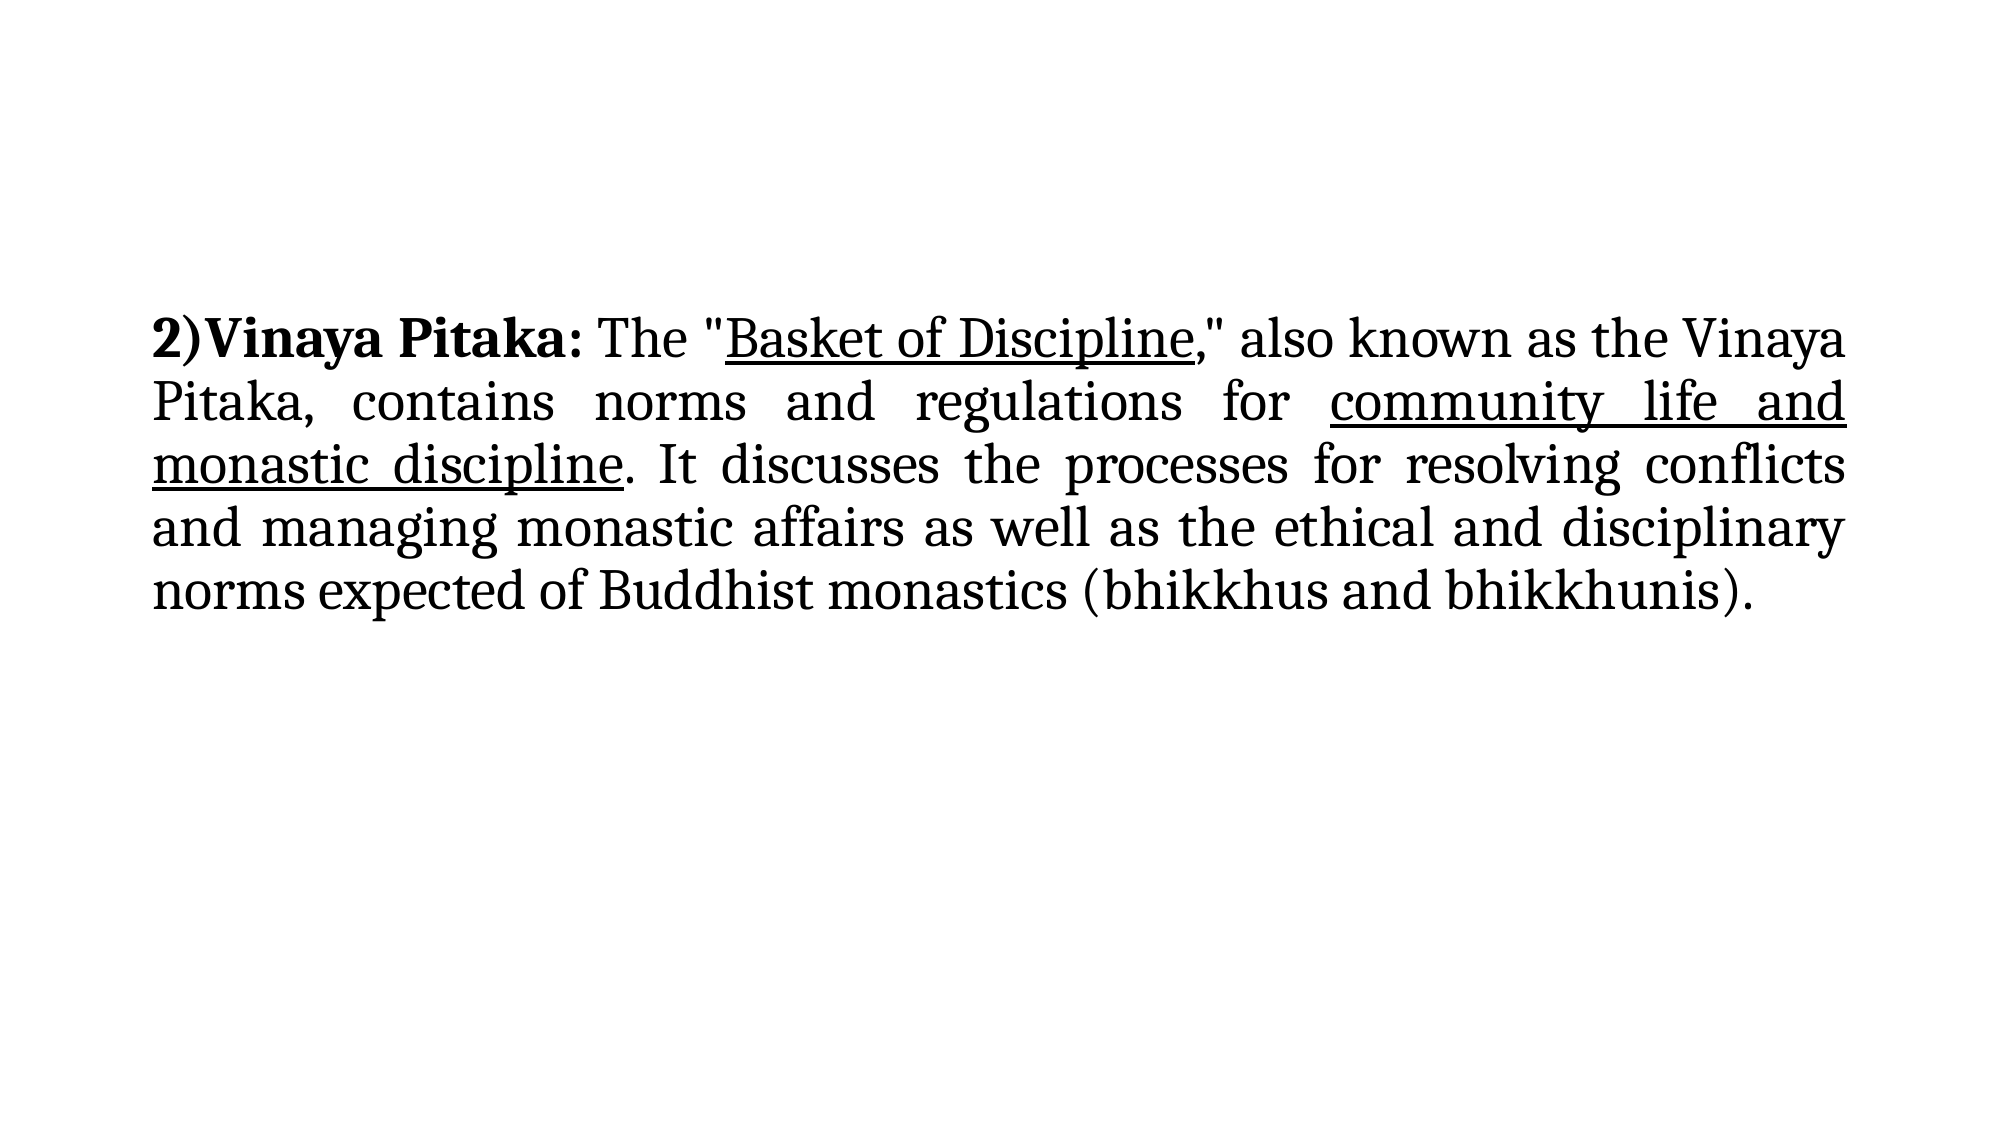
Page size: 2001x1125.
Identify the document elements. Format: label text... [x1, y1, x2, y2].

list 2)Vinaya Pitaka: The "Basket of Discipline," also known as the Vinaya Pitaka, contains norms and regulations for community life and monastic discipline. It discusses the processes for resolving conflicts and managing monastic affairs as well as the ethical and disciplinary norms expected of Buddhist monastics (bhikkhus and bhikkhunis). [137, 299, 1863, 1014]
